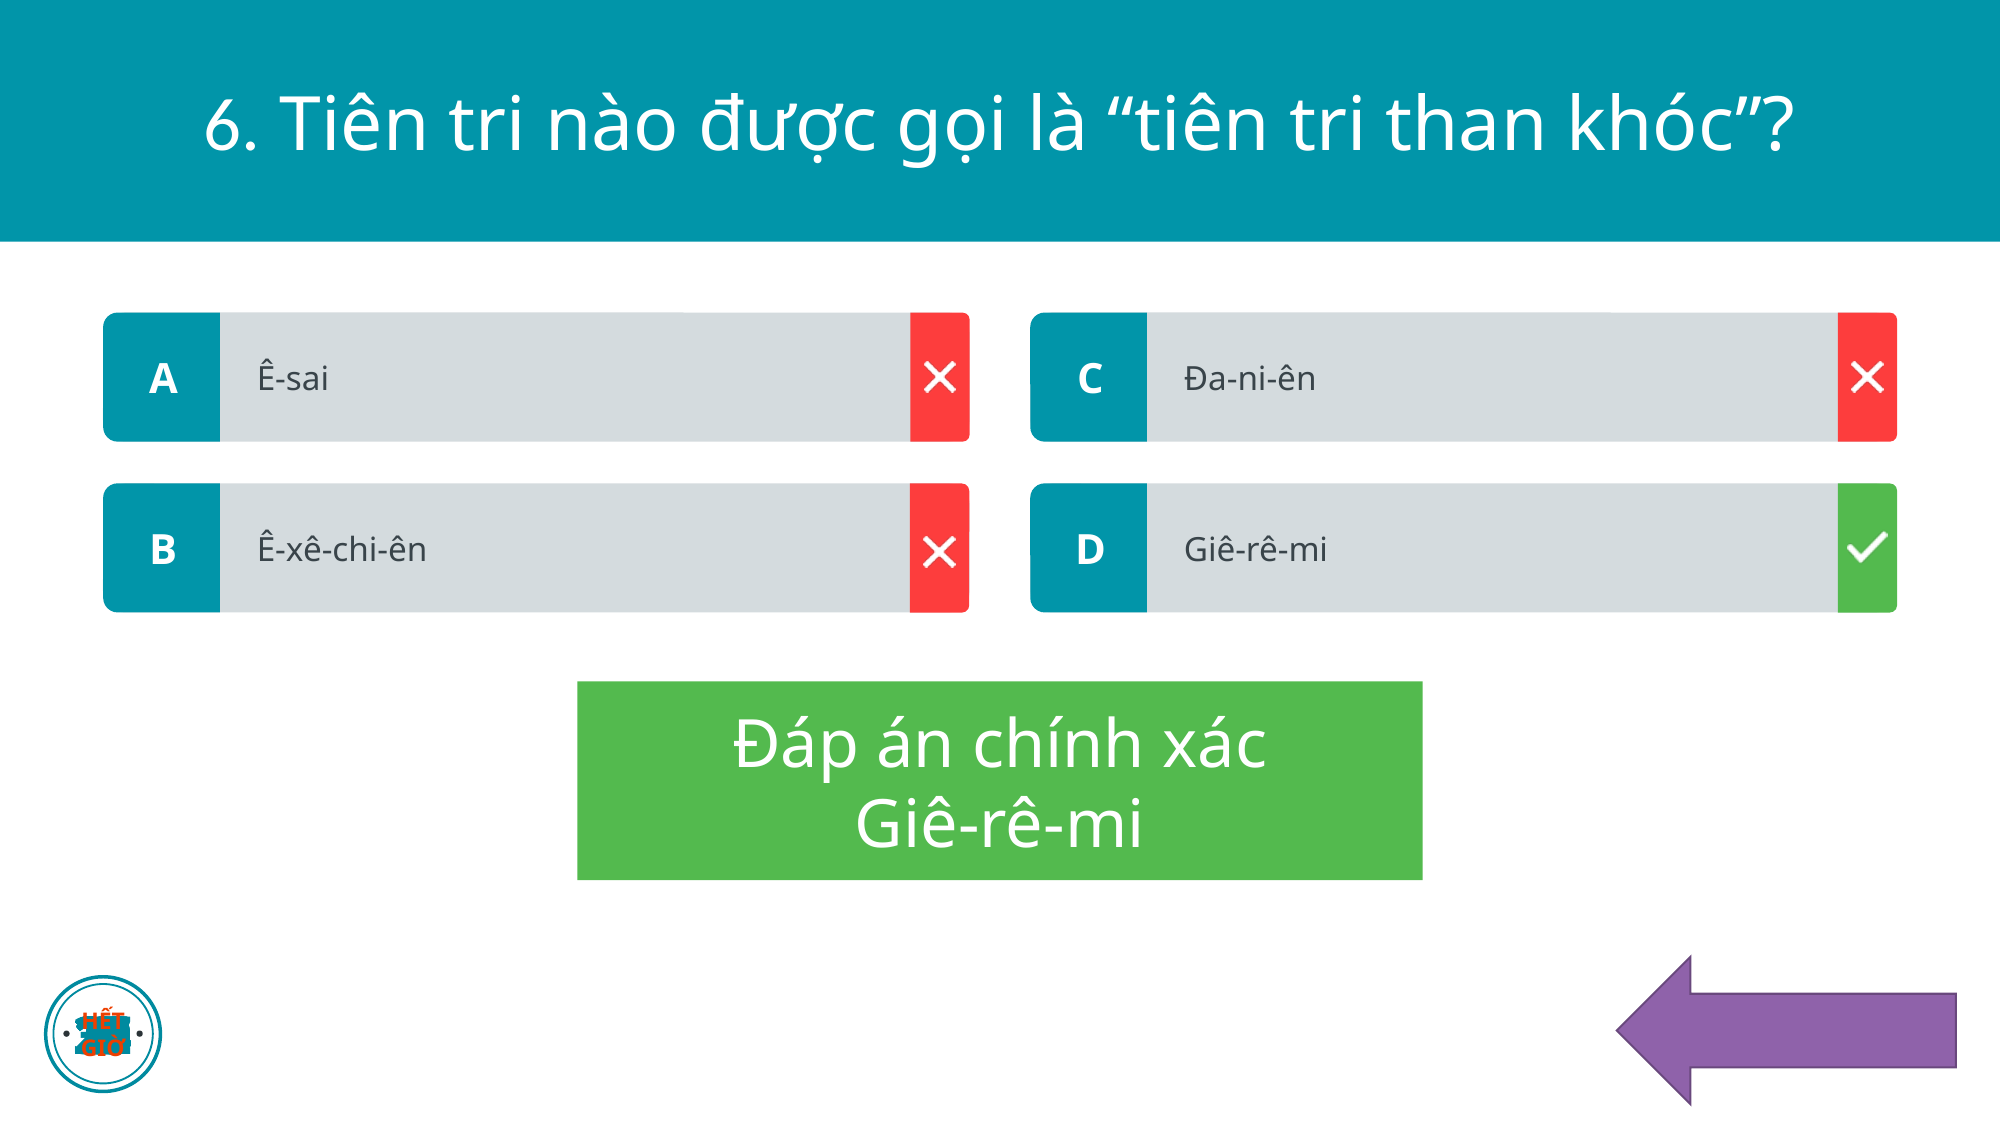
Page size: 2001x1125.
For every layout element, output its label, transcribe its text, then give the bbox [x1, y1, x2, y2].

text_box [909, 483, 970, 613]
text_box [1615, 954, 1957, 1107]
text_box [103, 483, 909, 613]
text_box 1 [52, 995, 154, 1073]
text_box [36, 967, 170, 1101]
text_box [1030, 312, 1837, 442]
text_box [42, 1002, 52, 1066]
text_box [57, 973, 149, 995]
text_box Đáp án chính xác Giê-rê-mi [576, 680, 1424, 881]
text_box HẾT GIỜ [59, 998, 63, 1069]
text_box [1030, 483, 1837, 613]
text_box 6. Tiên tri nào được gọi là “tiên tri than khóc”? [0, 0, 2000, 243]
text_box HẾT GIỜ [143, 998, 147, 1069]
text_box [68, 982, 138, 995]
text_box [1837, 312, 1898, 442]
text_box [57, 1073, 149, 1095]
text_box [103, 312, 910, 442]
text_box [63, 996, 143, 1072]
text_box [910, 312, 970, 442]
text_box [69, 1073, 137, 1086]
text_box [1837, 483, 1898, 613]
text_box [154, 1002, 164, 1067]
